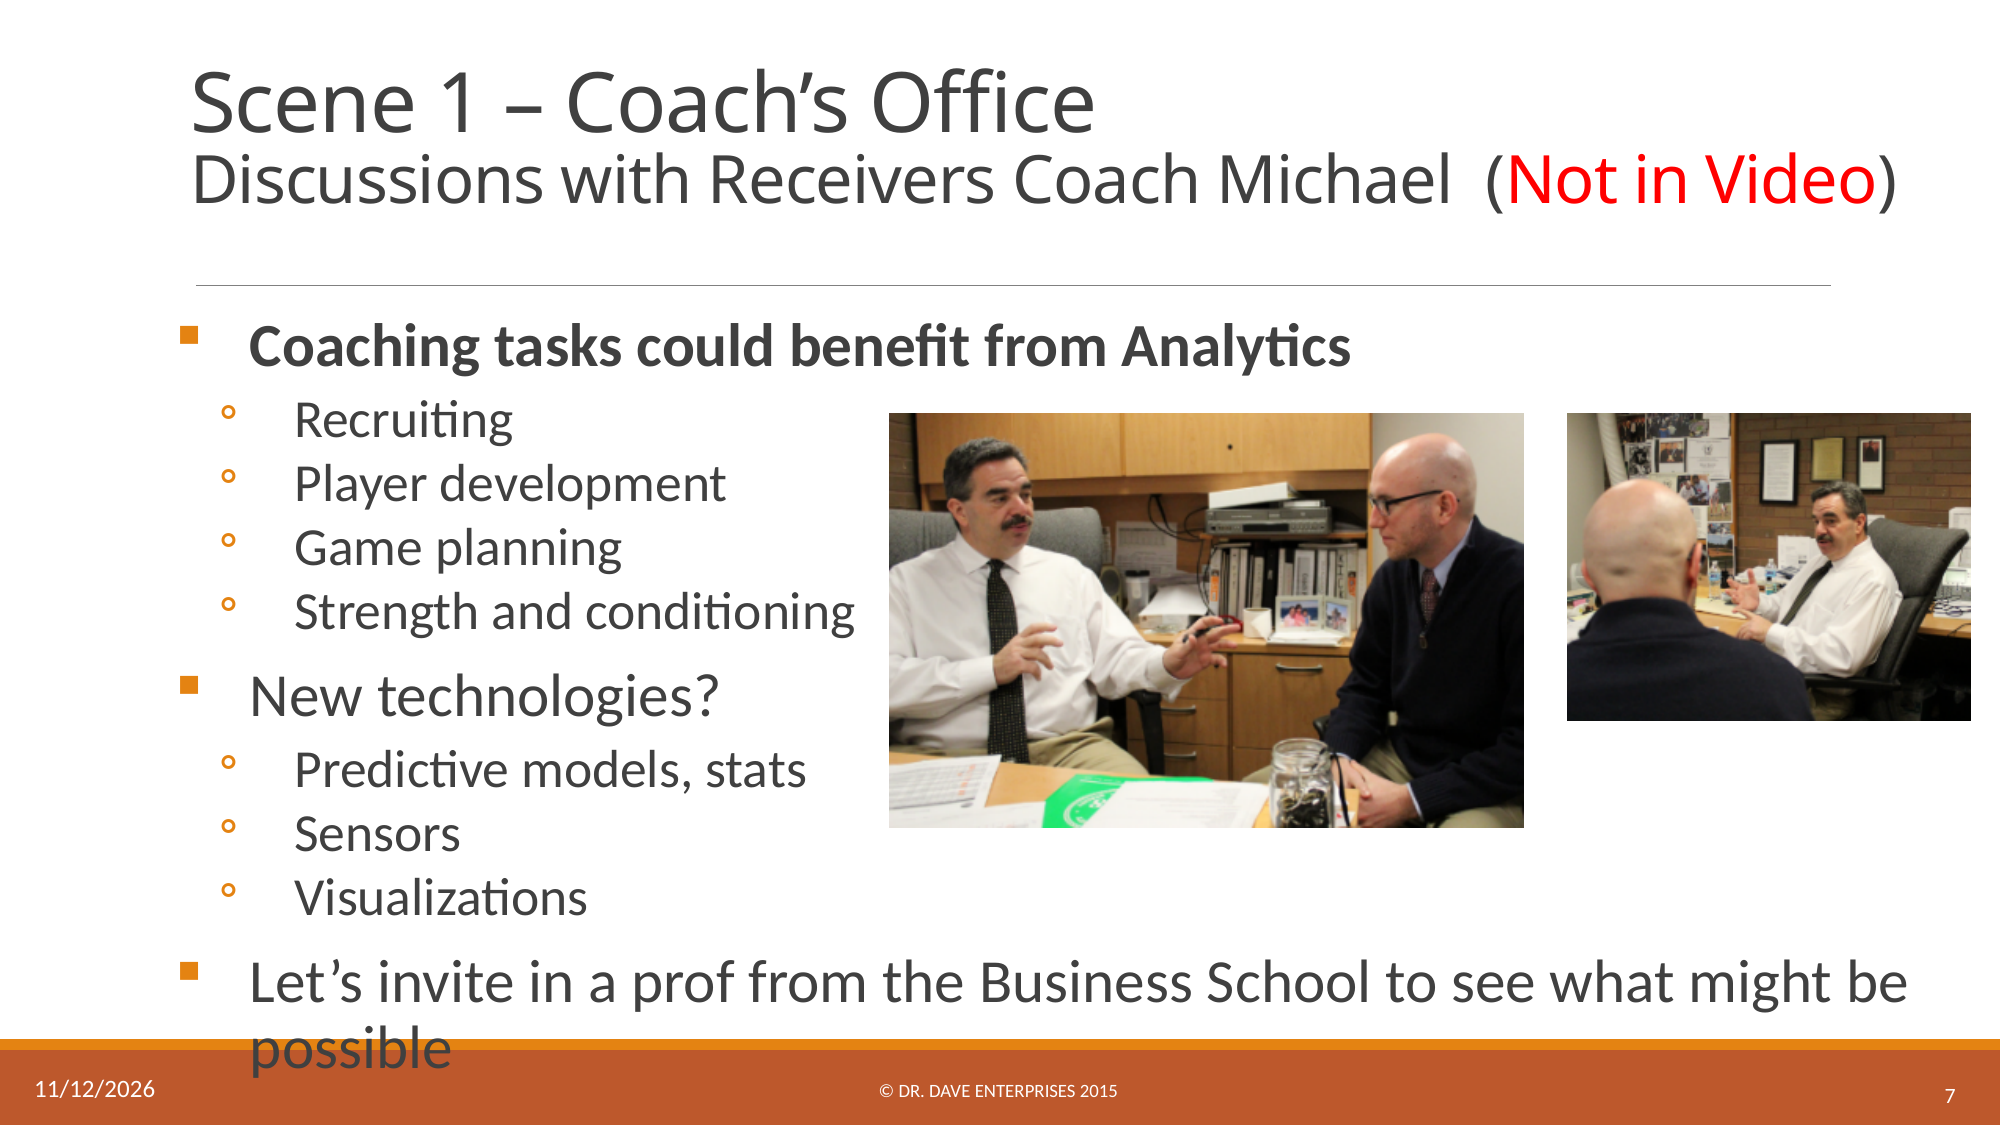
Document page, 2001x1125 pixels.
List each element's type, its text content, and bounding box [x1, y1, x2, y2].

picture [888, 413, 1525, 829]
title Scene 1 – Coach’s Office Discussions with Receivers Coach Michael (Not in Video) [175, 94, 1945, 225]
picture [1566, 413, 1972, 721]
list Coaching tasks could benefit from Analytics Recruiting Player development Game planning Strength and conditioning New technologies? Predictive models, stats Sensors Visualizations Let’s invite in a prof from the Business School to see what might be possible [175, 306, 1914, 1090]
footer © Dr. Dave Enterprises 2015 [604, 1059, 1396, 1120]
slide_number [19, 1065, 425, 1125]
slide_number 7 [1755, 1065, 1971, 1125]
